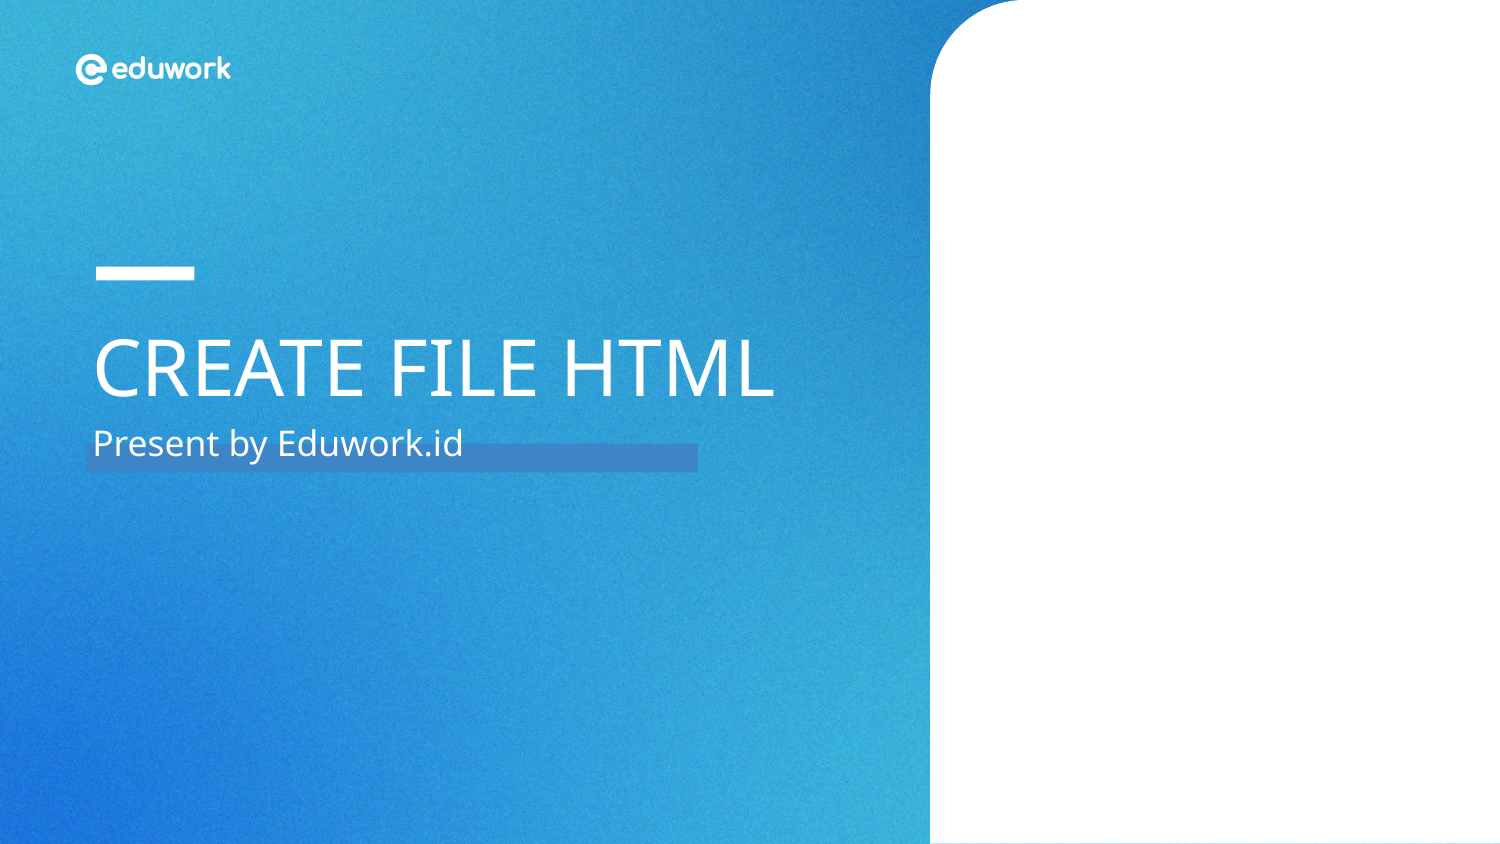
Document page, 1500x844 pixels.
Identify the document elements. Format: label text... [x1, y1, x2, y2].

picture [0, 0, 1500, 844]
text_box CREATE FILE HTML [77, 302, 792, 429]
text_box Present by Eduwork.id [77, 406, 759, 533]
text_box [96, 266, 195, 281]
